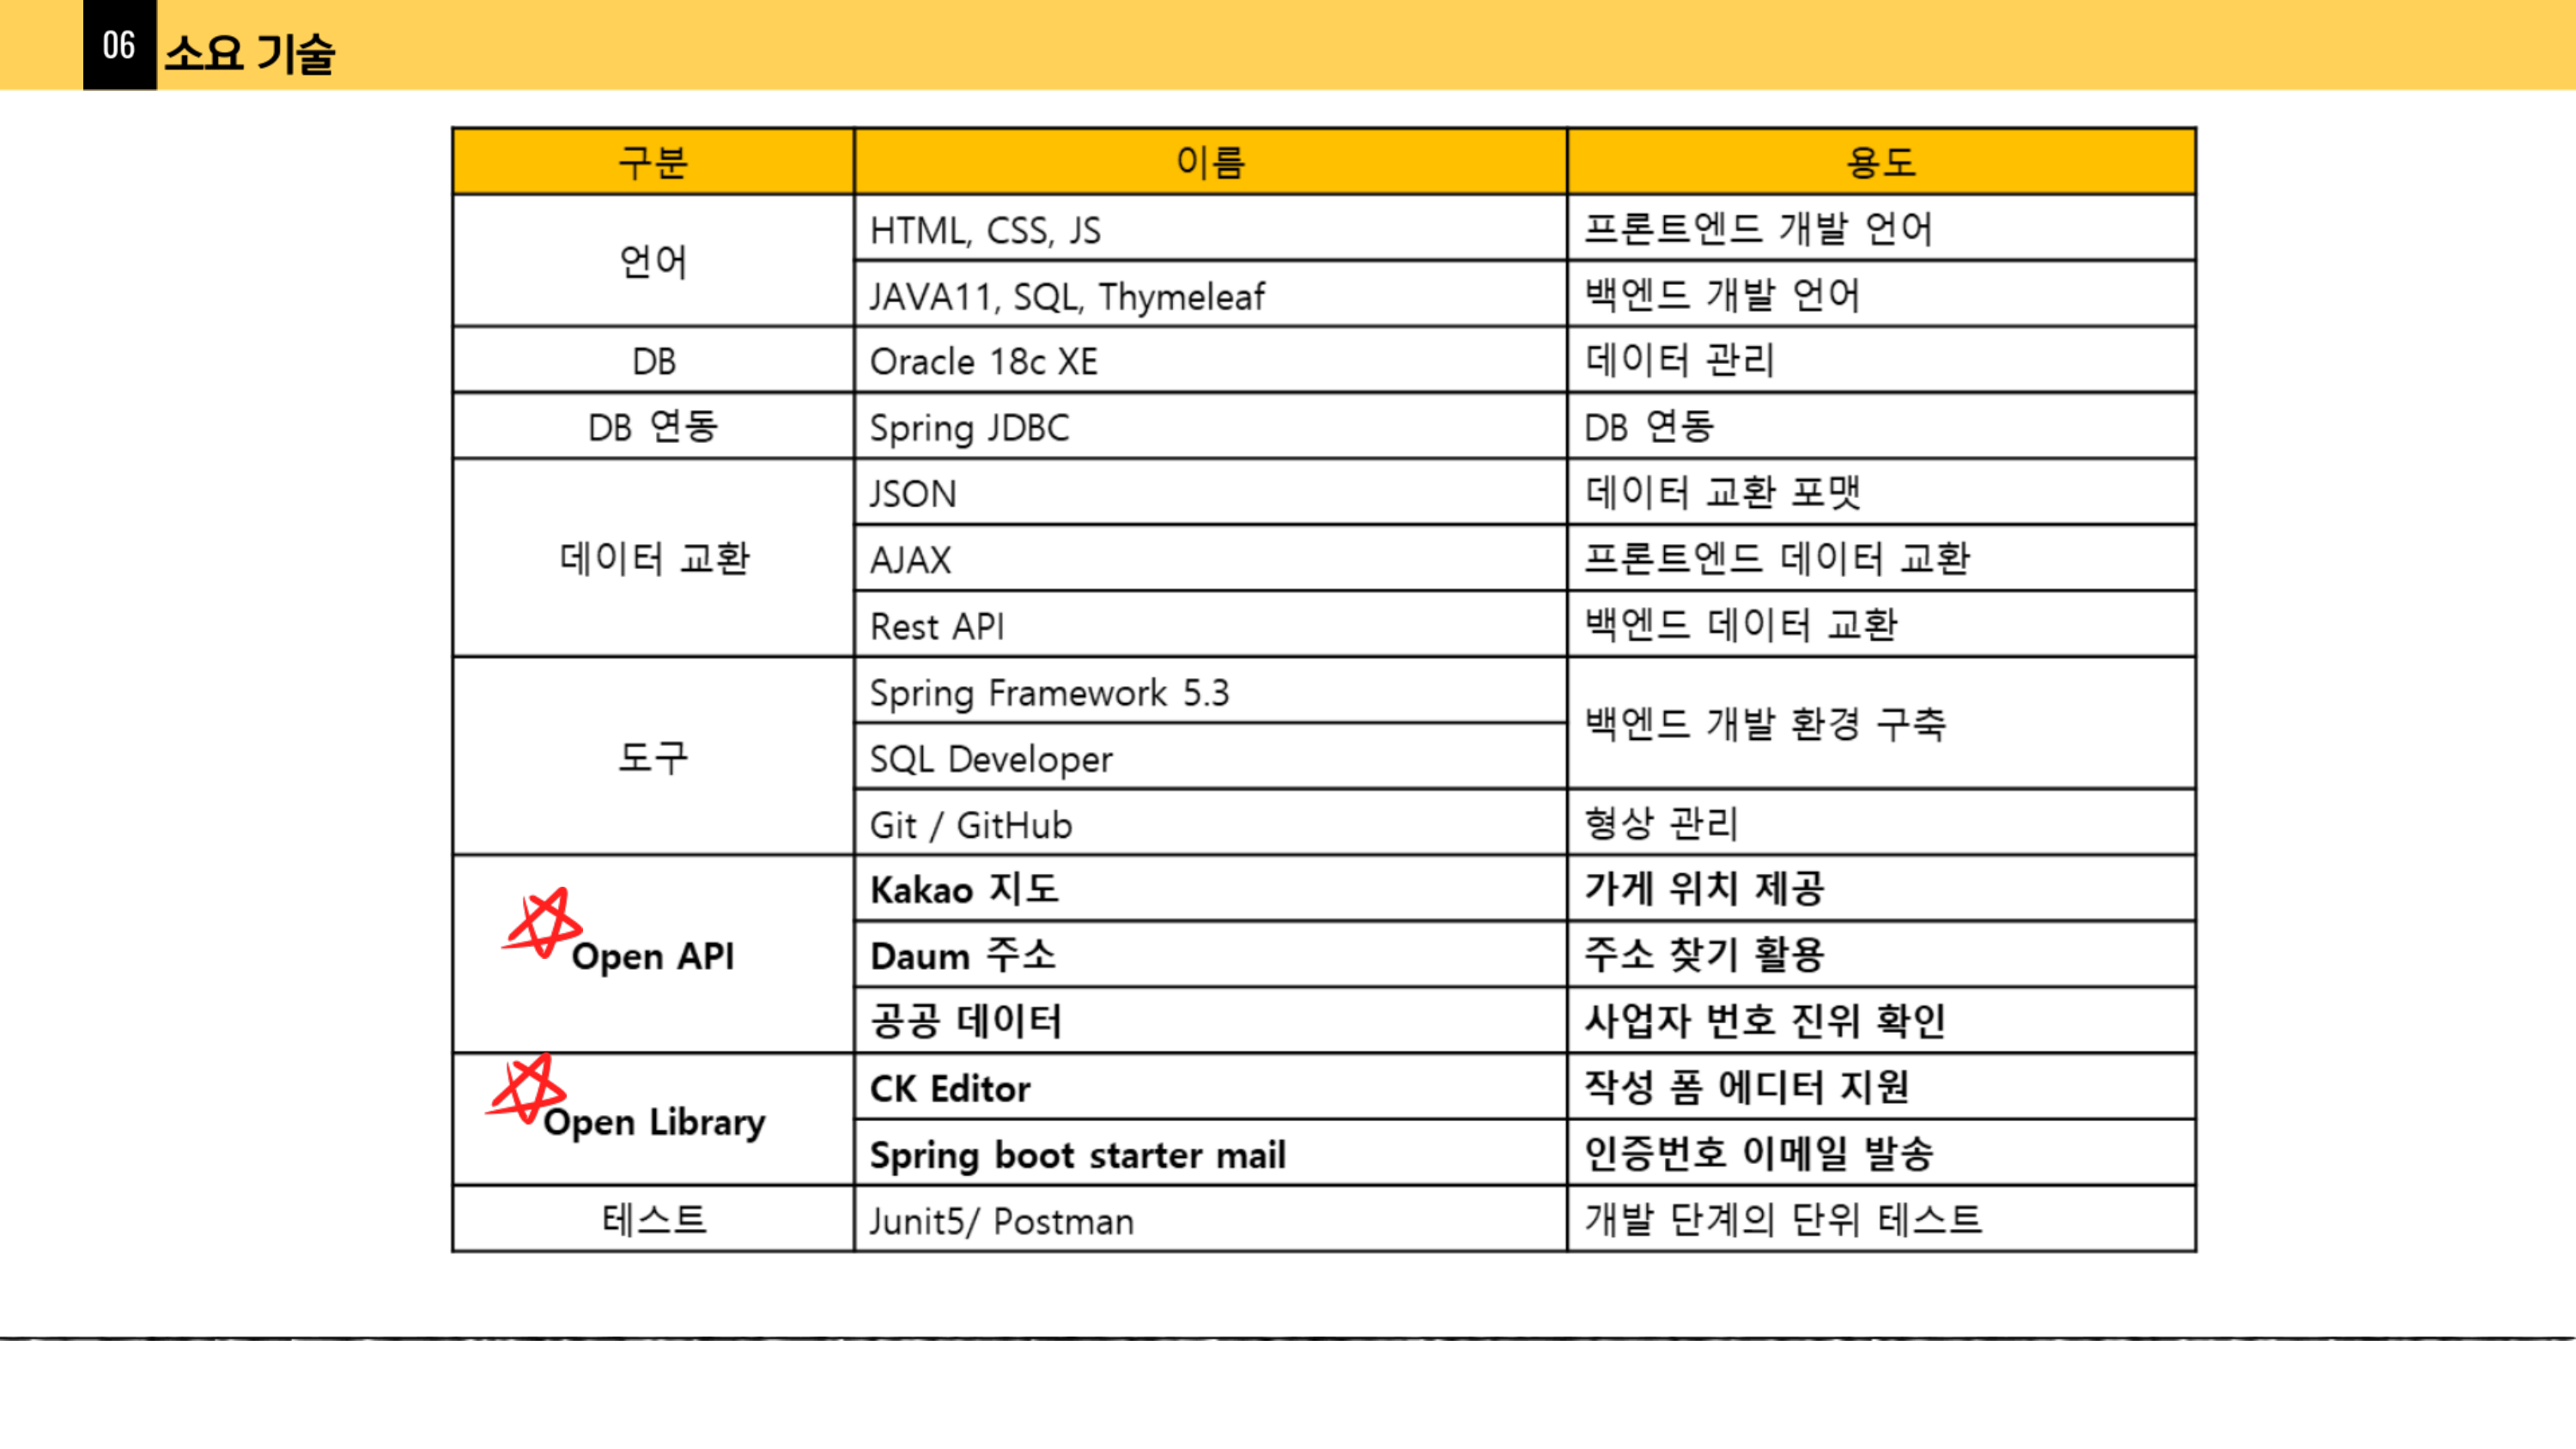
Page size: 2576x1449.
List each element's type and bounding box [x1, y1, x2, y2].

picture [158, 18, 355, 96]
text_box [0, 0, 82, 91]
text_box [0, 1337, 2576, 1342]
text_box [450, 125, 2201, 1265]
text_box [161, 0, 2576, 91]
picture [52, 18, 151, 75]
text_box [83, 0, 159, 91]
text_box [501, 887, 583, 960]
text_box [484, 1052, 567, 1125]
